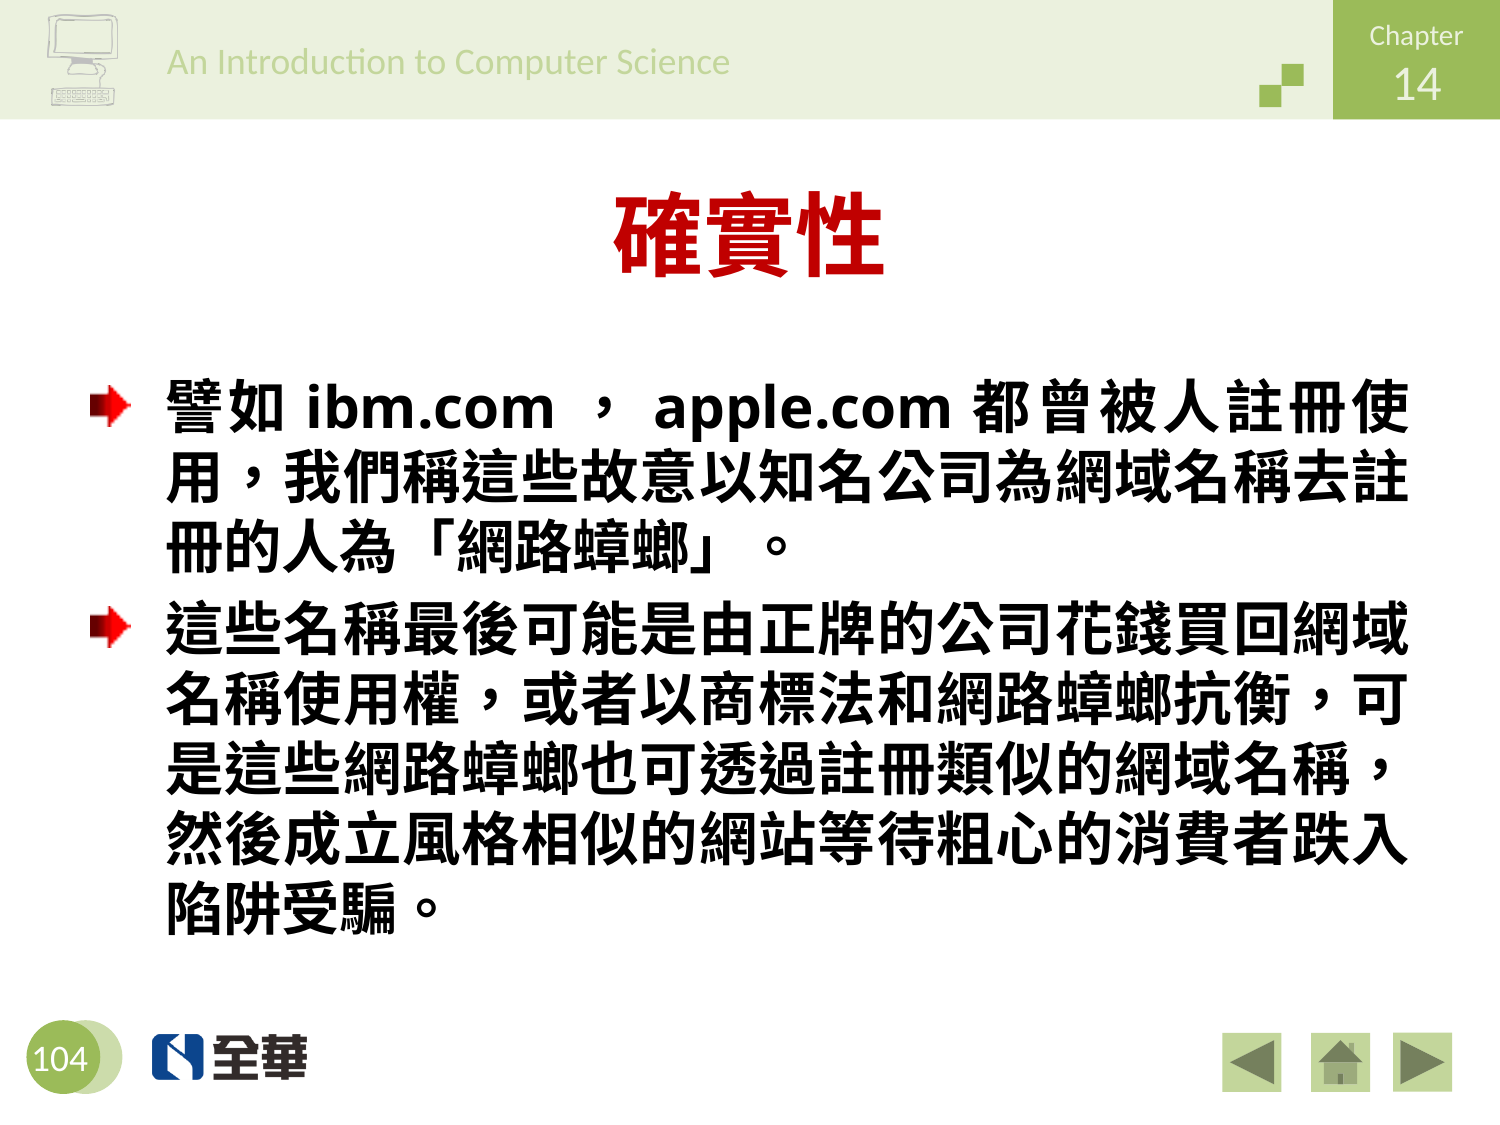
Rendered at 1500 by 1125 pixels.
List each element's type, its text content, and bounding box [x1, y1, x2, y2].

list 譬如ibm.com，apple.com都曾被人註冊使用，我們稱這些故意以知名公司為網域名稱去註冊的人為「網路蟑螂」。 這些名稱最後可能是由正牌的公司花錢買回網域名稱使用權，或者以商標法和網路蟑螂抗衡，可是這些網路蟑螂也可透過註冊類似的網域名稱，然後成立風格相似的網站等待粗心的消費者跌入陷阱受騙。 [75, 363, 1425, 1005]
picture [90, 385, 131, 427]
picture [152, 1034, 307, 1080]
picture [90, 606, 131, 648]
picture [47, 14, 118, 106]
title 確實性 [75, 138, 1425, 327]
